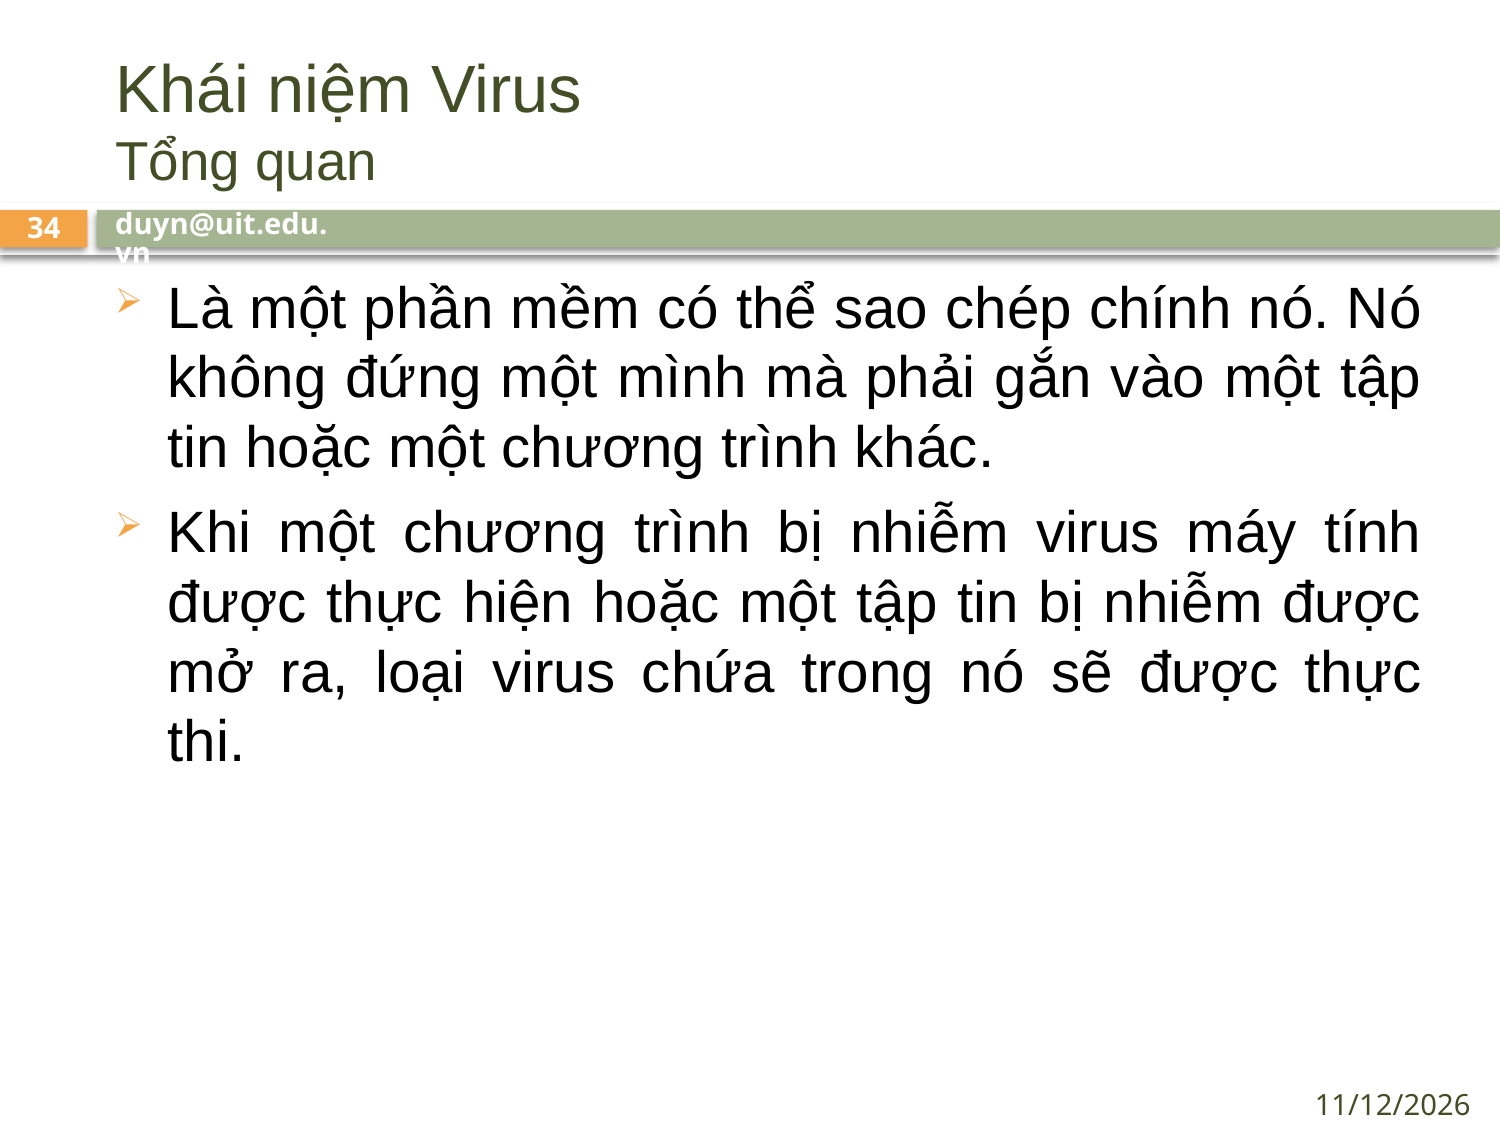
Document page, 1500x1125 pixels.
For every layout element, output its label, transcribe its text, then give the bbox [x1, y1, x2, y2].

slide_number 34 [0, 208, 88, 249]
footer duyn@uit.edu.vn [100, 208, 351, 243]
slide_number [1299, 1087, 1500, 1125]
list Là một phần mềm có thể sao chép chính nó. Nó không đứng một mình mà phải gắn vào một tập tin hoặc một chương trình khác. Khi một chương trình bị nhiễm virus máy tính được thực hiện hoặc một tập tin bị nhiễm được mở ra, loại virus chứa trong nó sẽ được thực thi. [100, 262, 1438, 1000]
title Khái niệm Virus Tổng quan [100, 37, 1438, 200]
